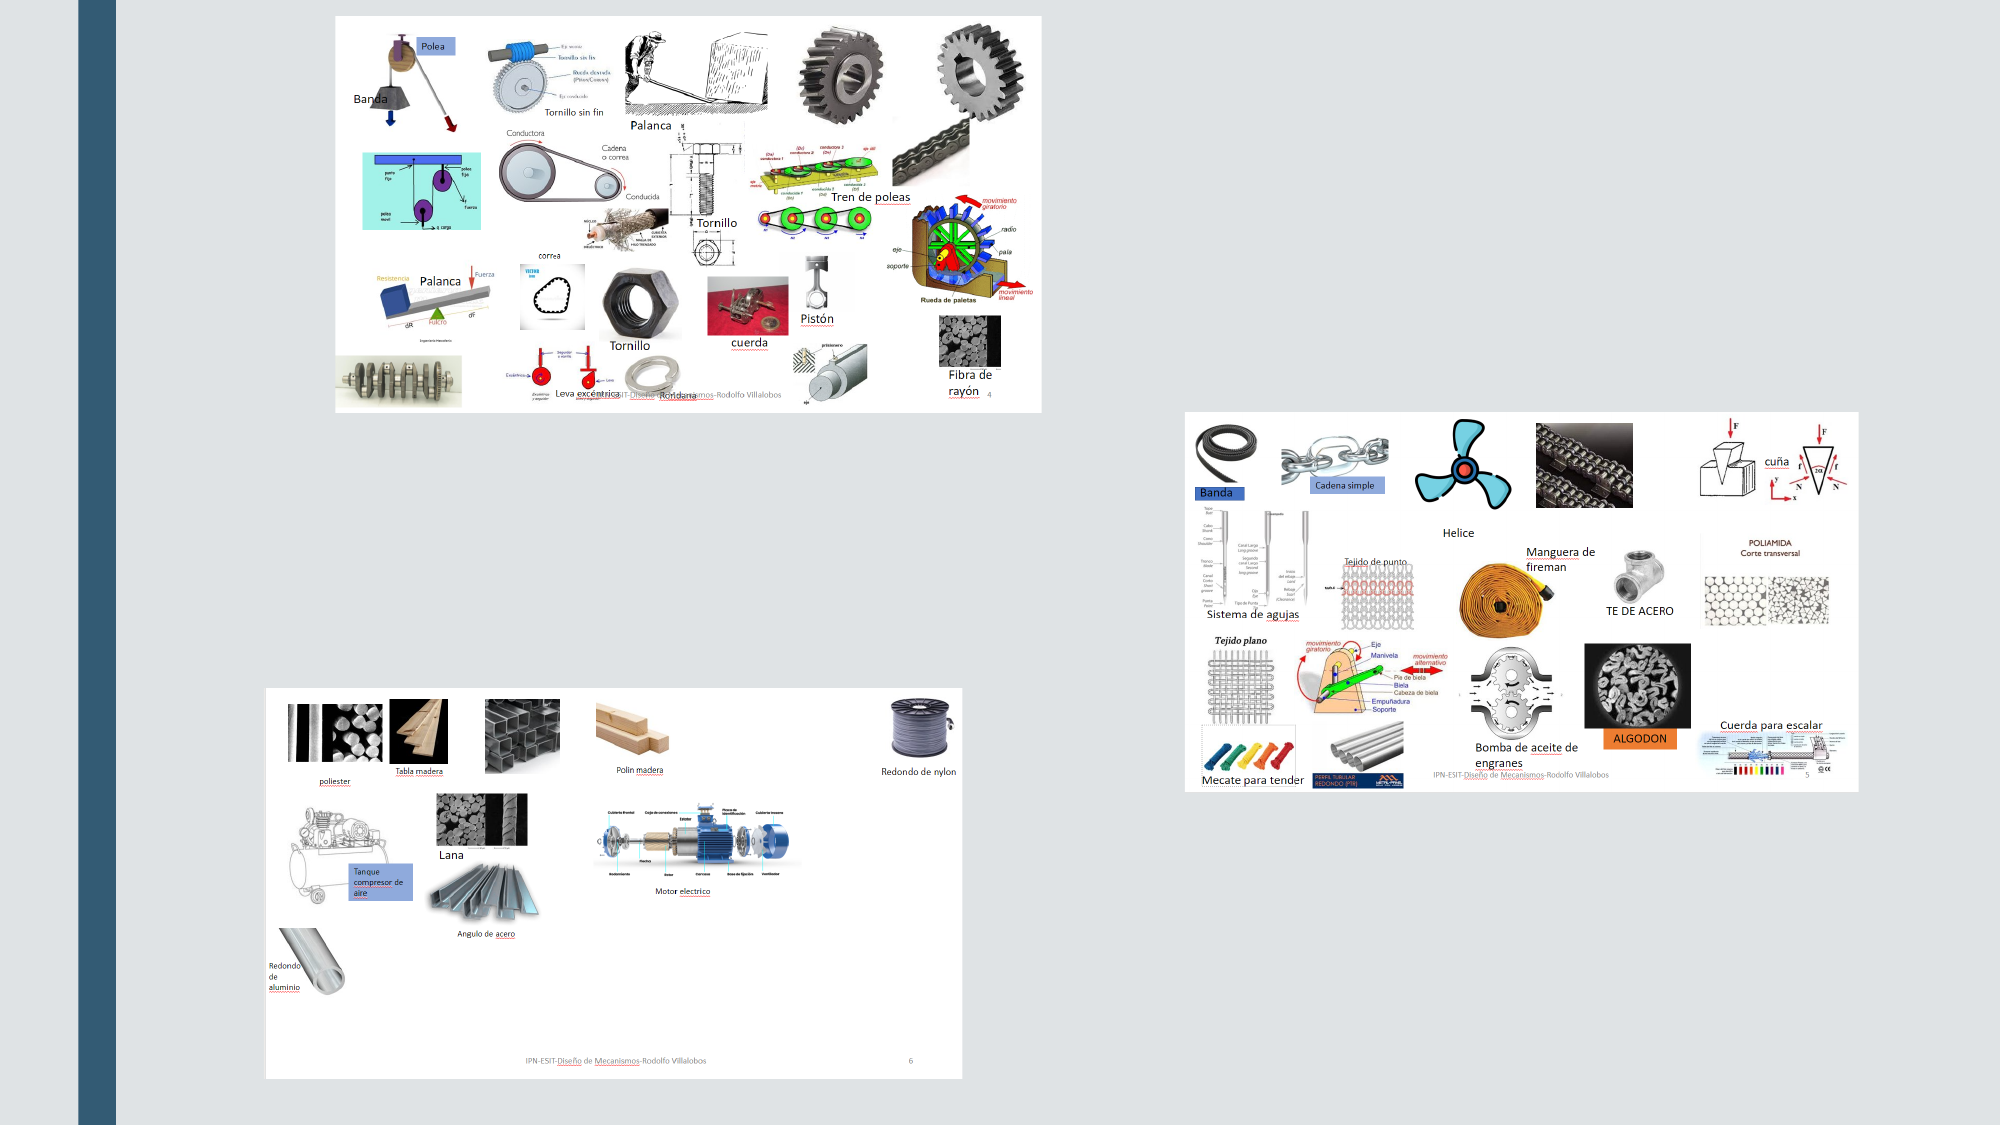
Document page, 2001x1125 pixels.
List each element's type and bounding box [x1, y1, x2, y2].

picture [1184, 412, 1859, 793]
picture [263, 688, 963, 1079]
picture [335, 16, 1042, 413]
